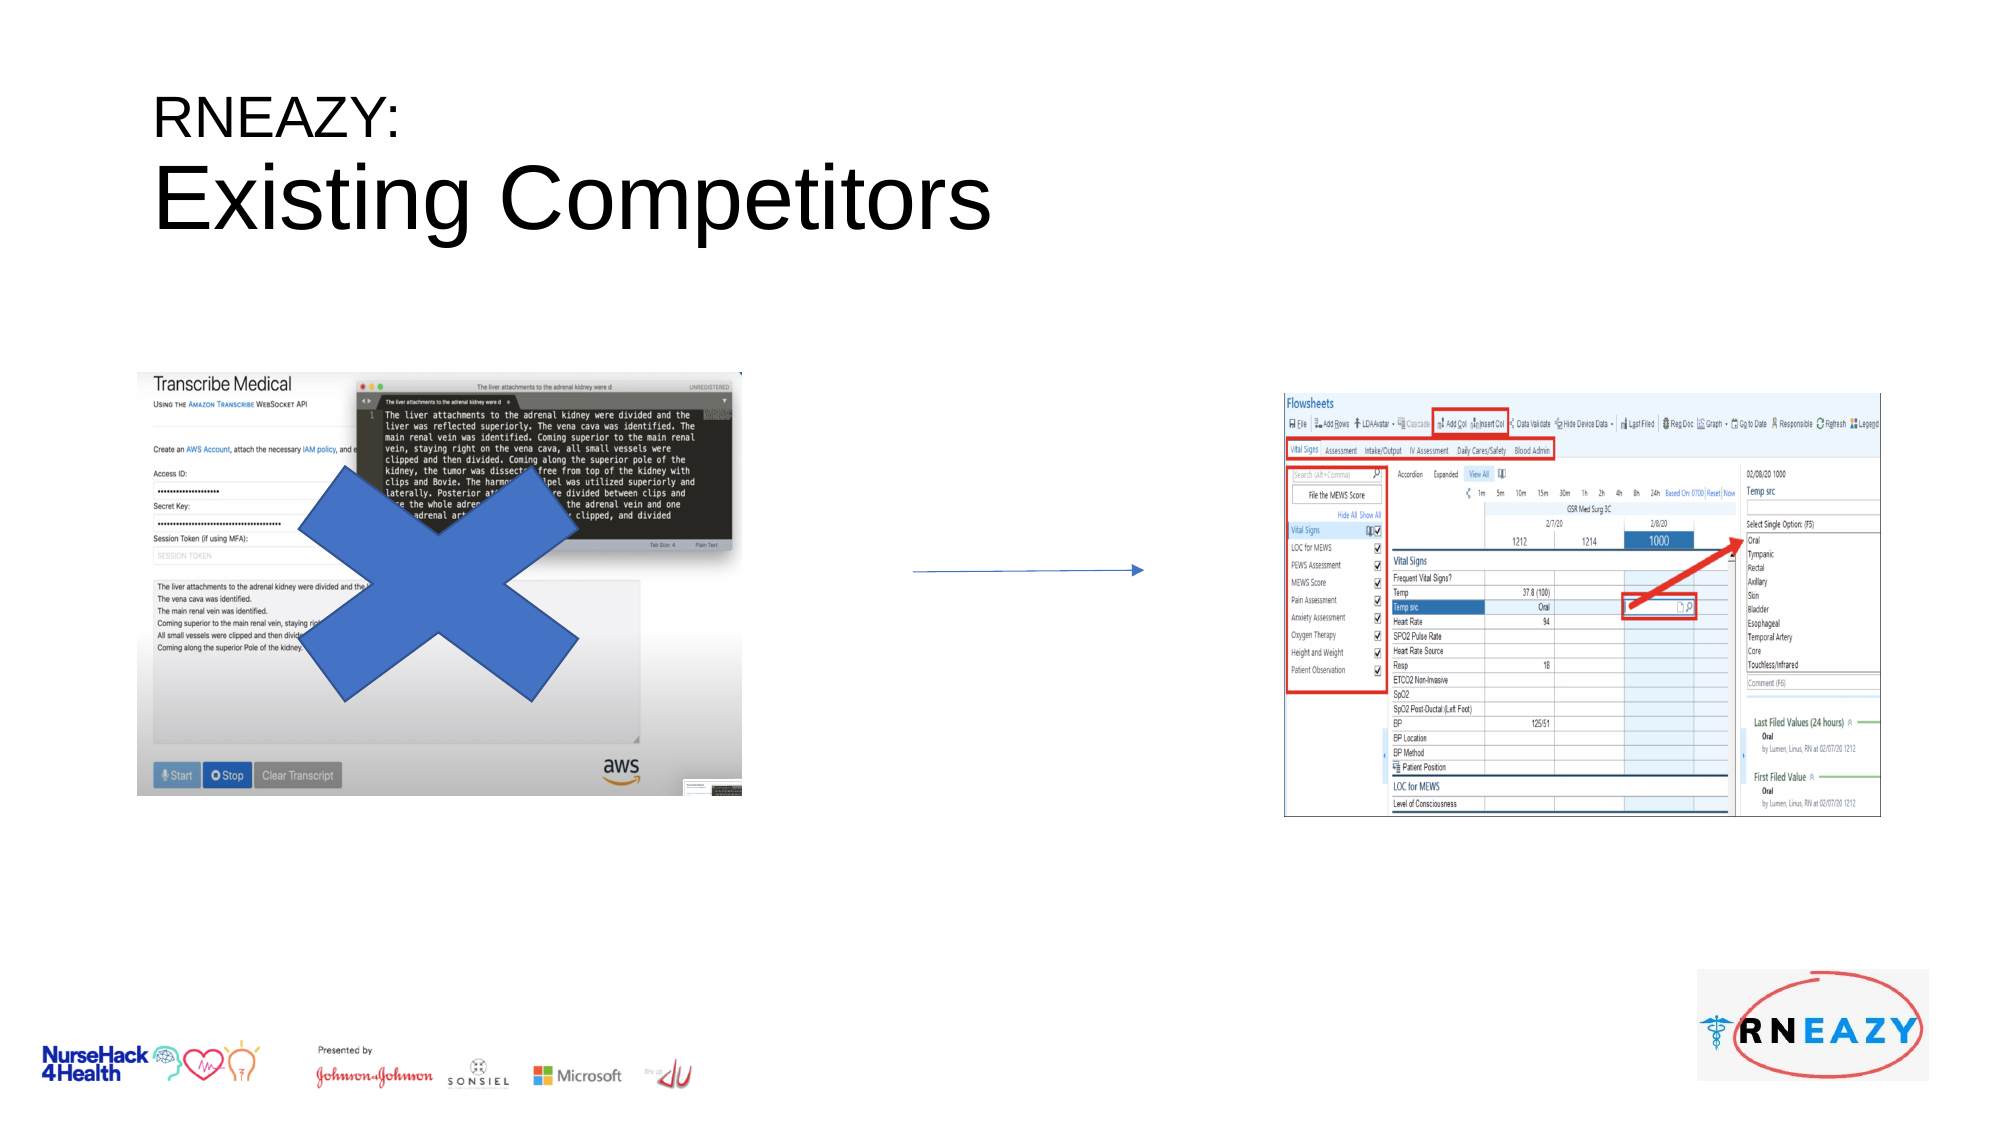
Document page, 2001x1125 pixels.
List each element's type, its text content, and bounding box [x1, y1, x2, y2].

picture [1696, 969, 1929, 1081]
picture [27, 1026, 703, 1102]
picture [1284, 393, 1881, 817]
title RNEAZY: Existing Competitors [137, 59, 1863, 278]
picture [137, 372, 742, 796]
